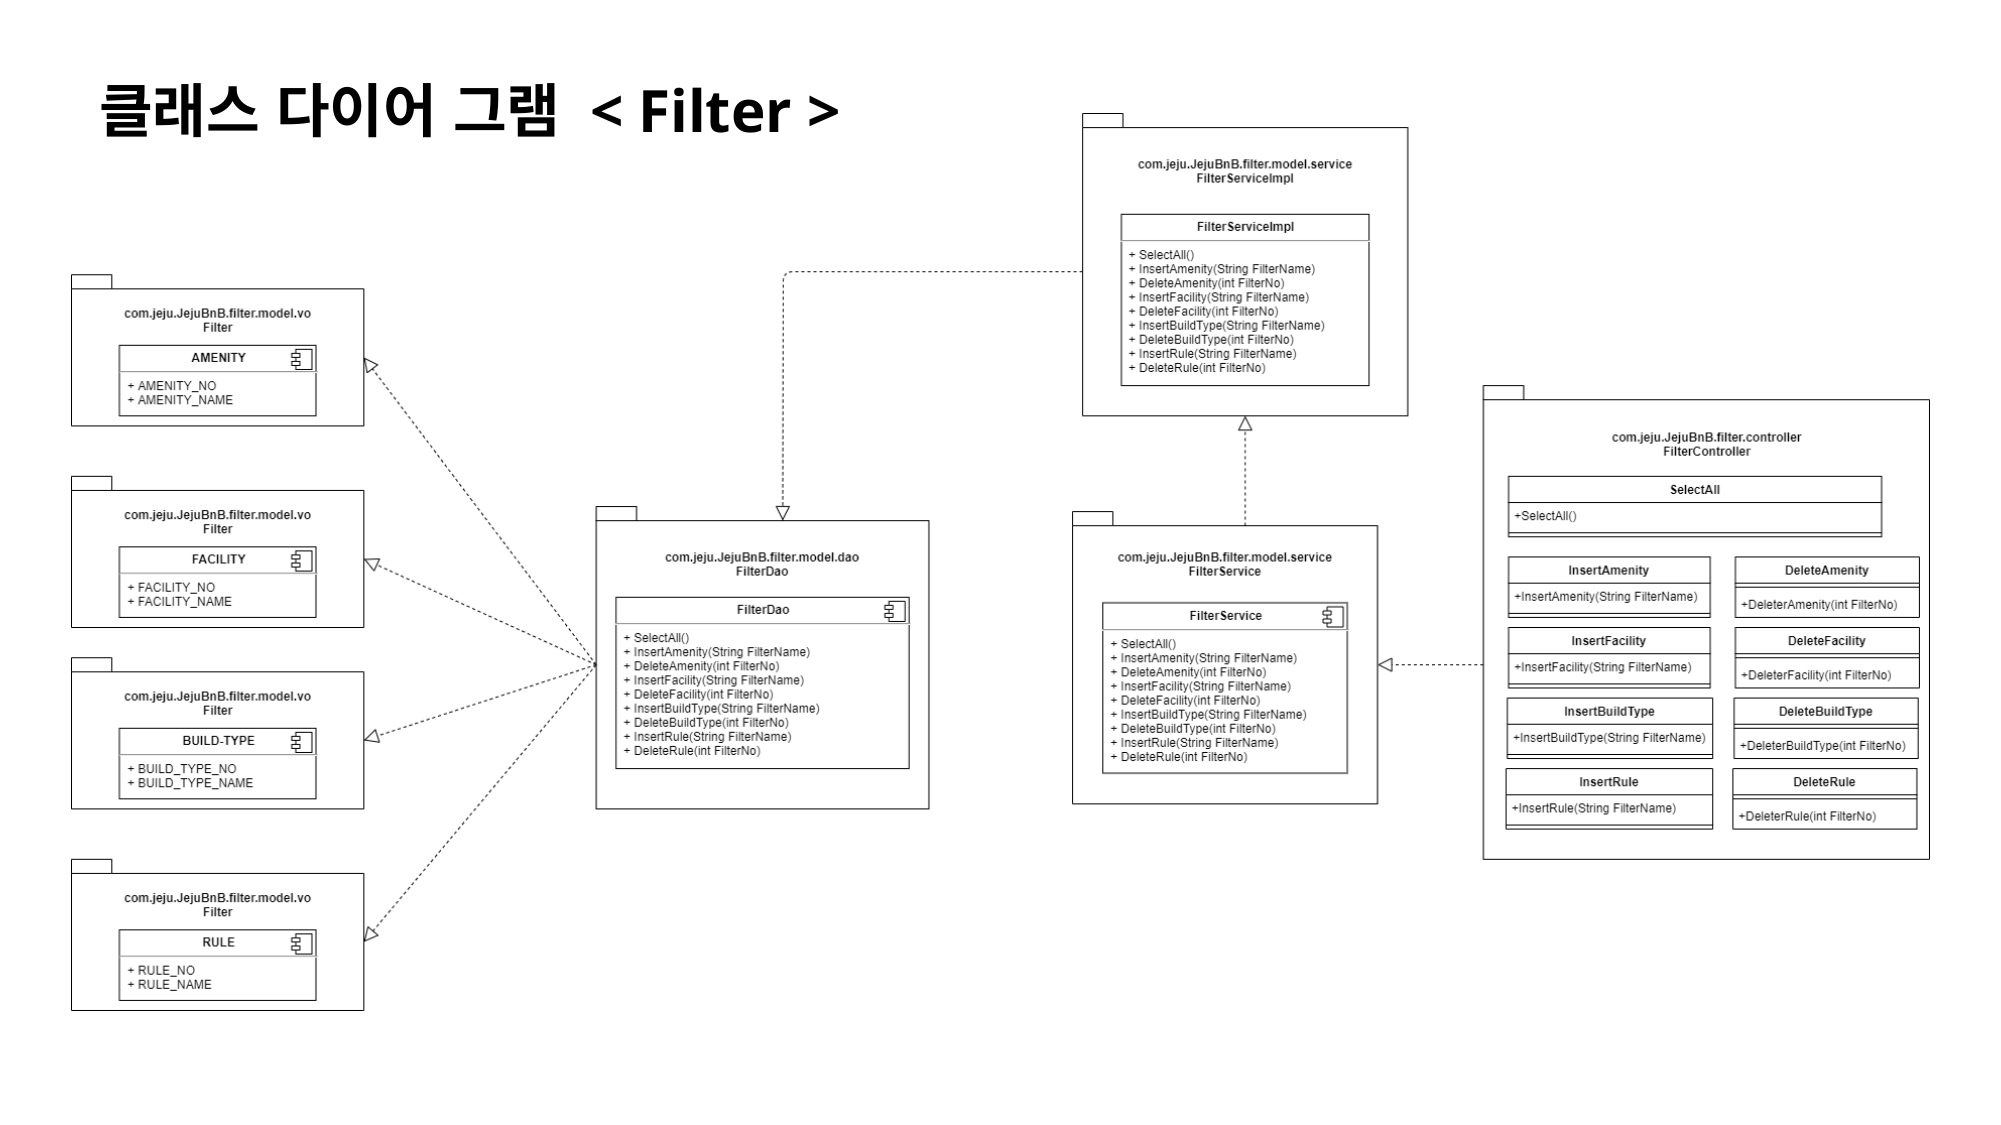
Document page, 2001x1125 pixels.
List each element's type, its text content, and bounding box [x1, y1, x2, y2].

text_box 클래스 다이어 그램 < Filter > [84, 66, 932, 113]
picture [71, 113, 1930, 1011]
